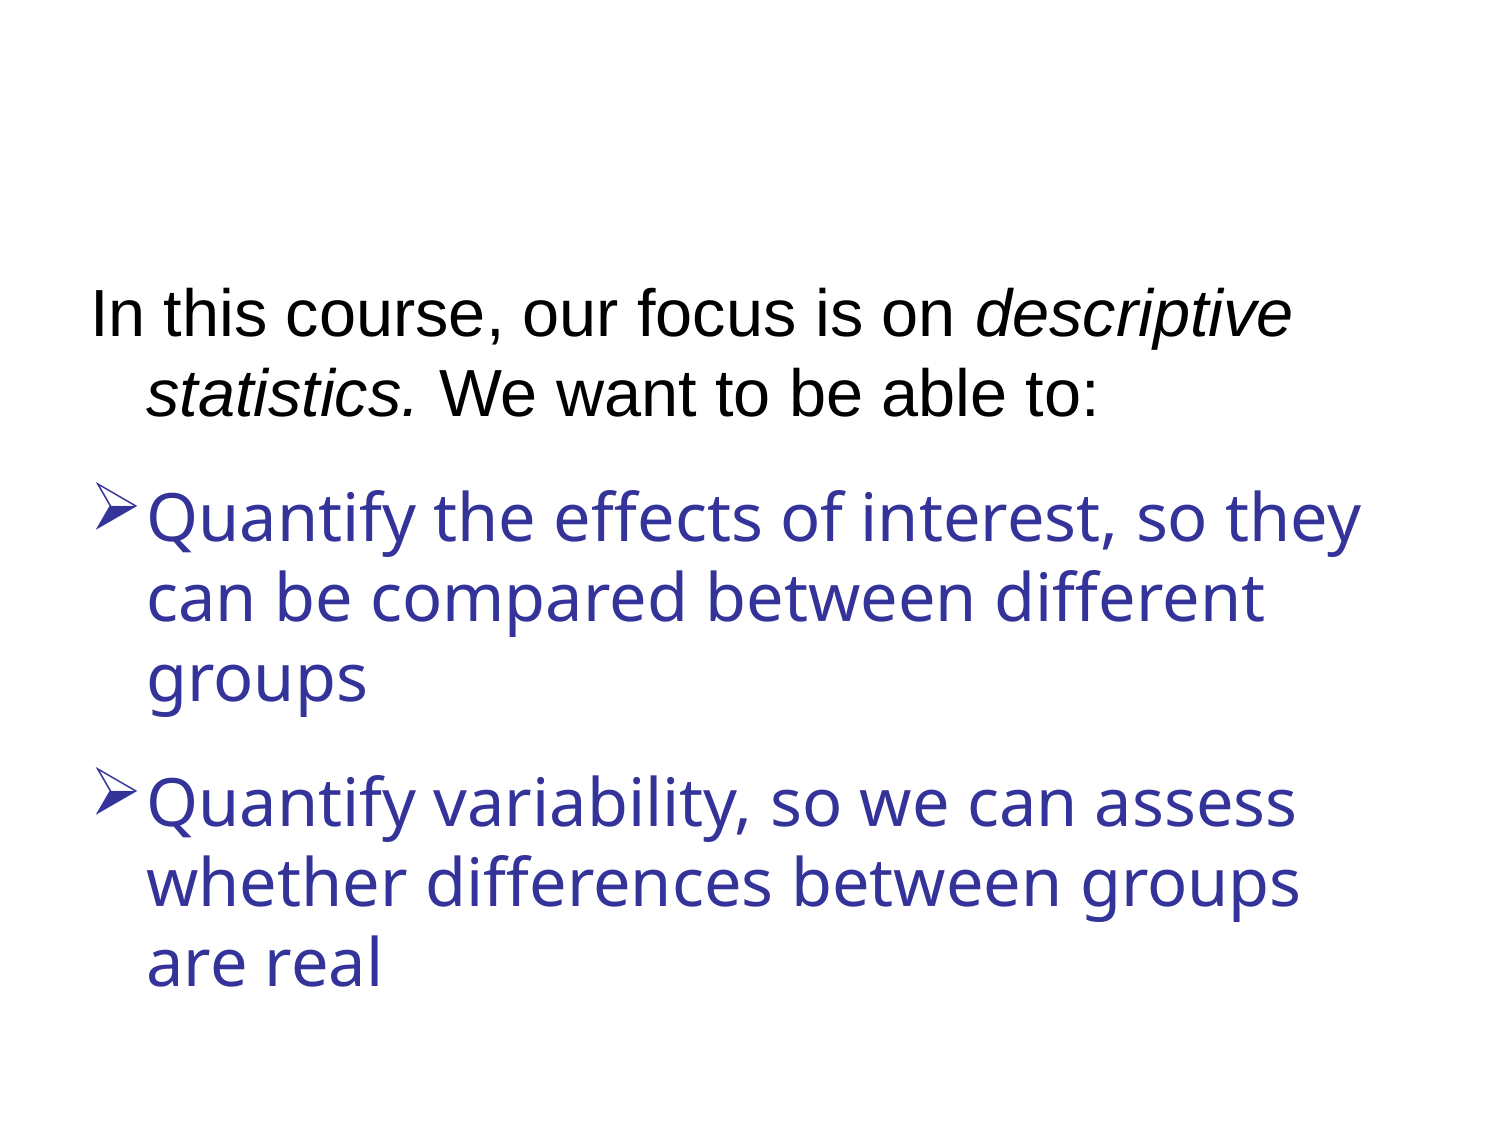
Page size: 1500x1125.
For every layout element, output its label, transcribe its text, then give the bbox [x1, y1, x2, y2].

list In this course, our focus is on descriptive statistics. We want to be able to: Quantify the effects of interest, so they can be compared between different groups Quantify variability, so we can assess whether differences between groups are real [75, 262, 1425, 1005]
